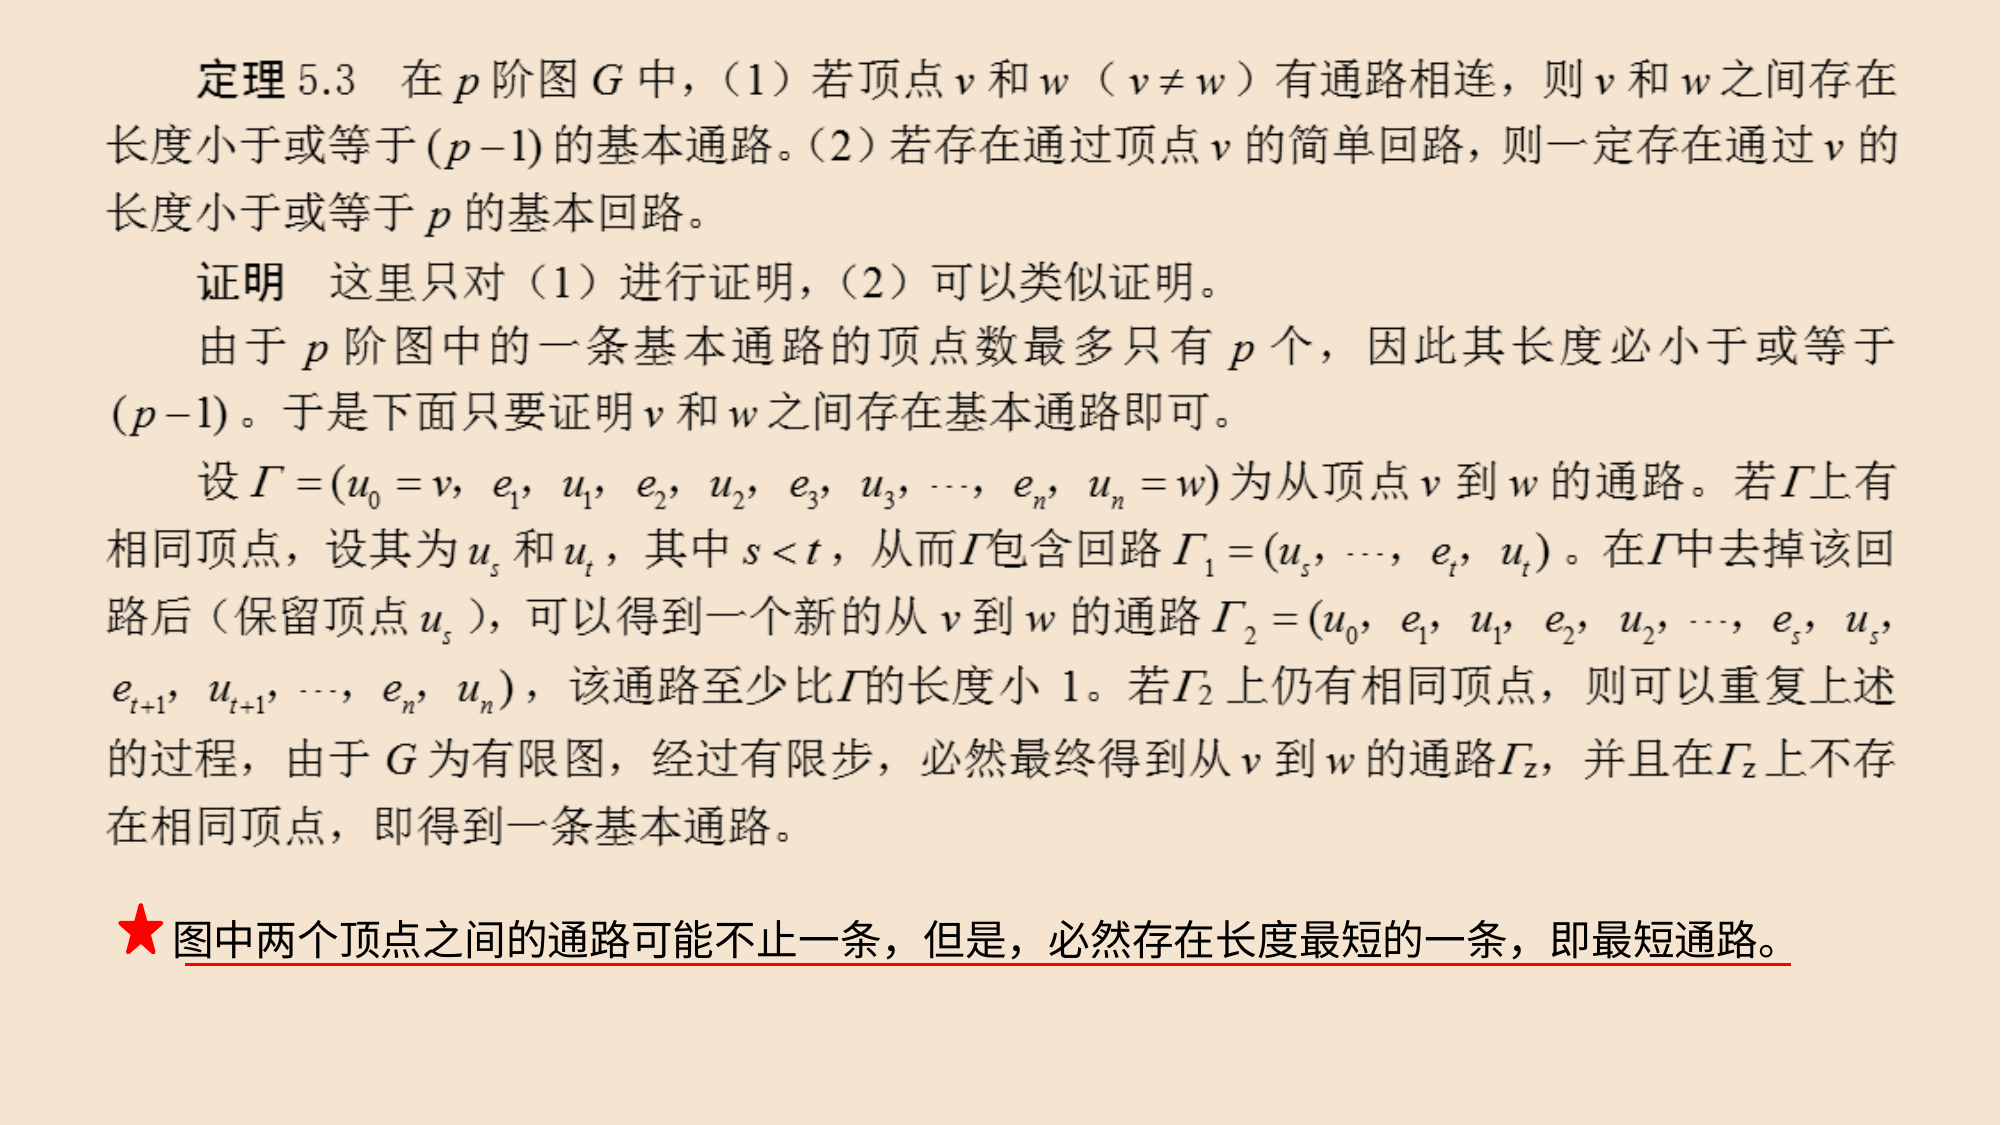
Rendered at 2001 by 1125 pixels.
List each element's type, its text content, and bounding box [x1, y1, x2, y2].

picture [67, 54, 1922, 858]
text_box [118, 902, 164, 954]
list 图中两个顶点之间的通路可能不止一条，但是，必然存在长度最短的一条，即最短通路。 [73, 881, 1857, 976]
